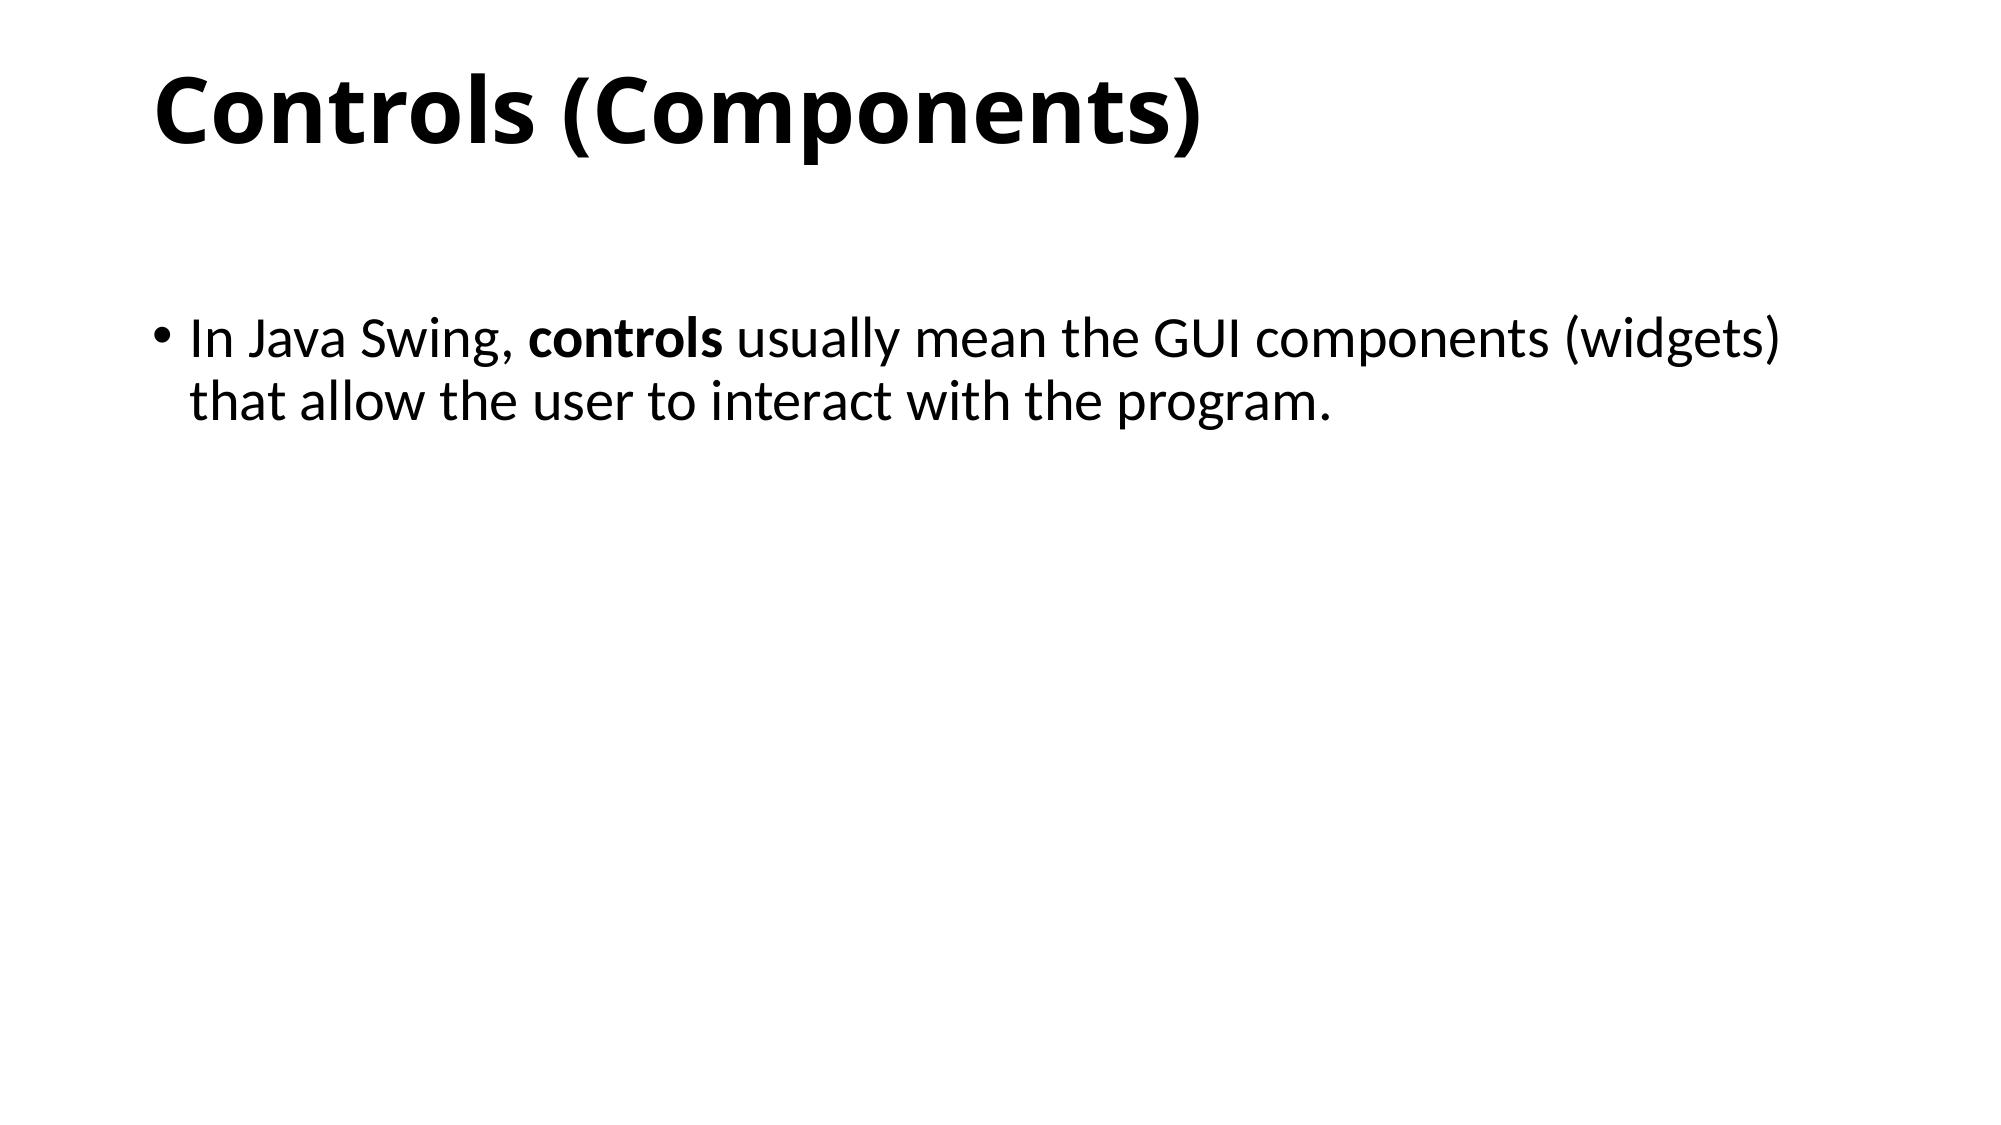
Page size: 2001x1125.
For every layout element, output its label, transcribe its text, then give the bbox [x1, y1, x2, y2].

title Controls (Components) [137, 59, 1863, 278]
list In Java Swing, controls usually mean the GUI components (widgets) that allow the user to interact with the program. [137, 299, 1863, 1014]
